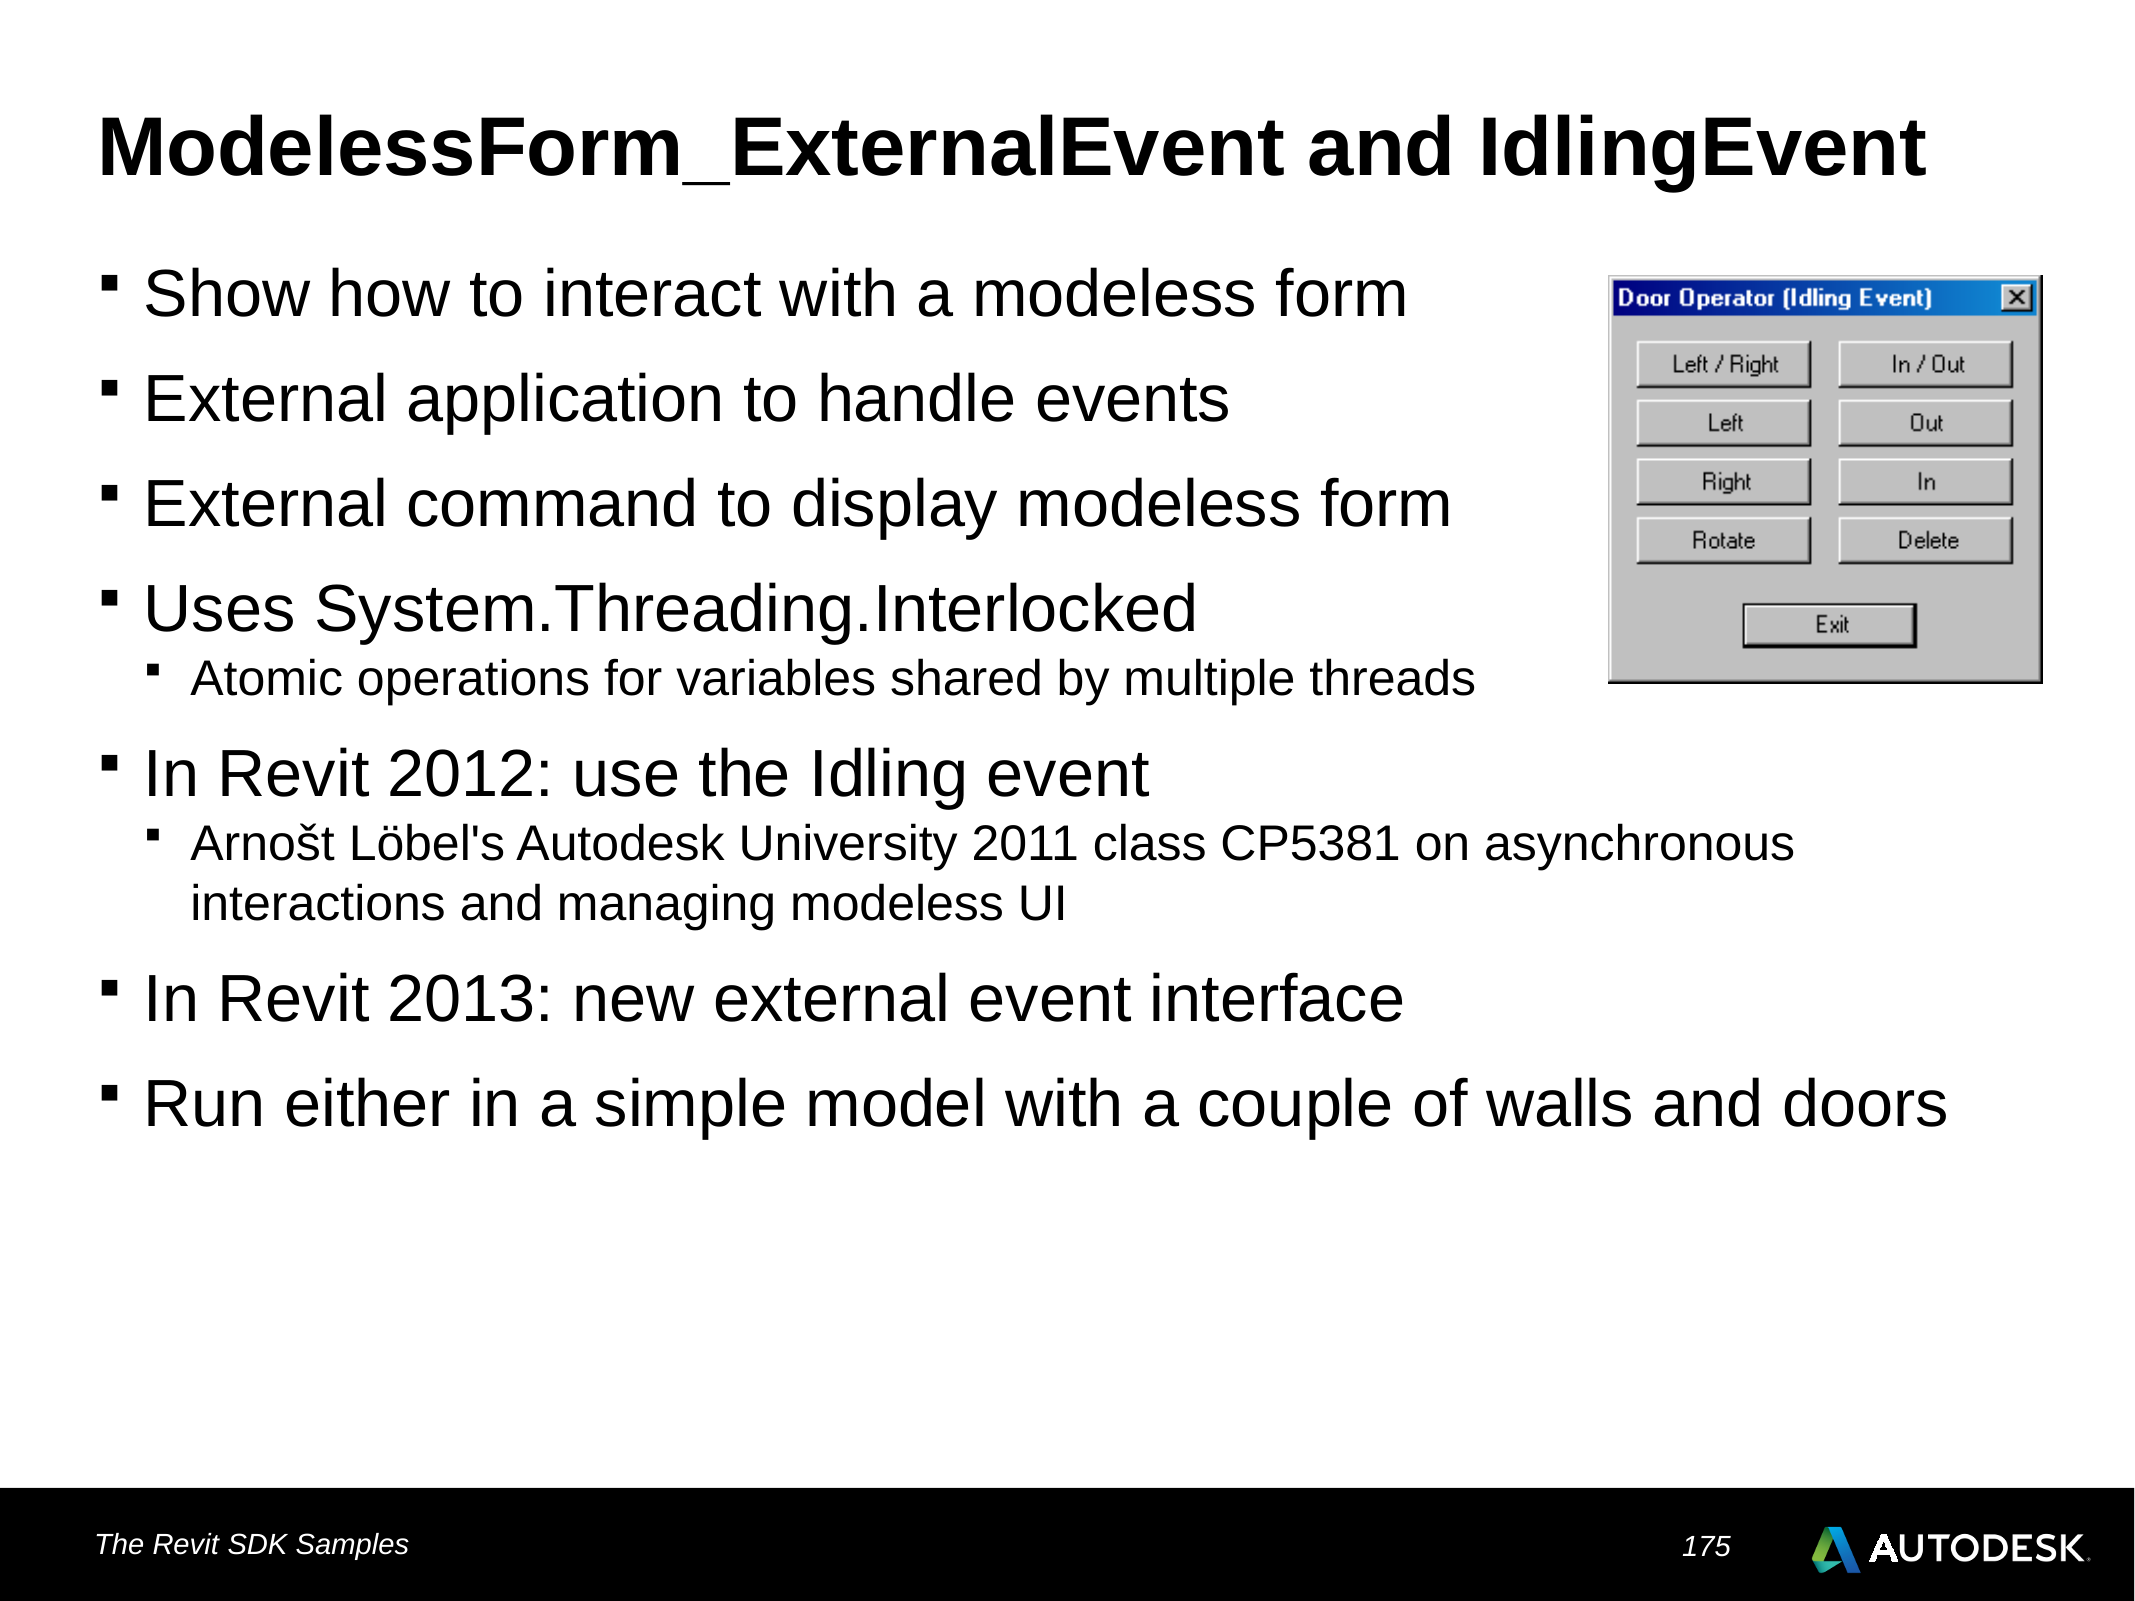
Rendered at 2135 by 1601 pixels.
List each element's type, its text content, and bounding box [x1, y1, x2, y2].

slide_number 175 [1667, 1502, 1768, 1588]
title ModelessForm_ExternalEvent and IdlingEvent [96, 59, 2028, 226]
list Show how to interact with a modeless form External application to handle events External command to display modeless form Uses System.Threading.Interlocked Atomic operations for variables shared by multiple threads In Revit 2012: use the Idling event Arnošt Löbel's Autodesk University 2011 class CP5381 on asynchronous interactions and managing modeless UI In Revit 2013: new external event interface Run either in a simple model with a couple of walls and doors [96, 249, 2028, 1214]
footer The Revit SDK Samples [79, 1500, 1393, 1586]
picture [1608, 274, 2043, 684]
picture [0, 1487, 2135, 1601]
